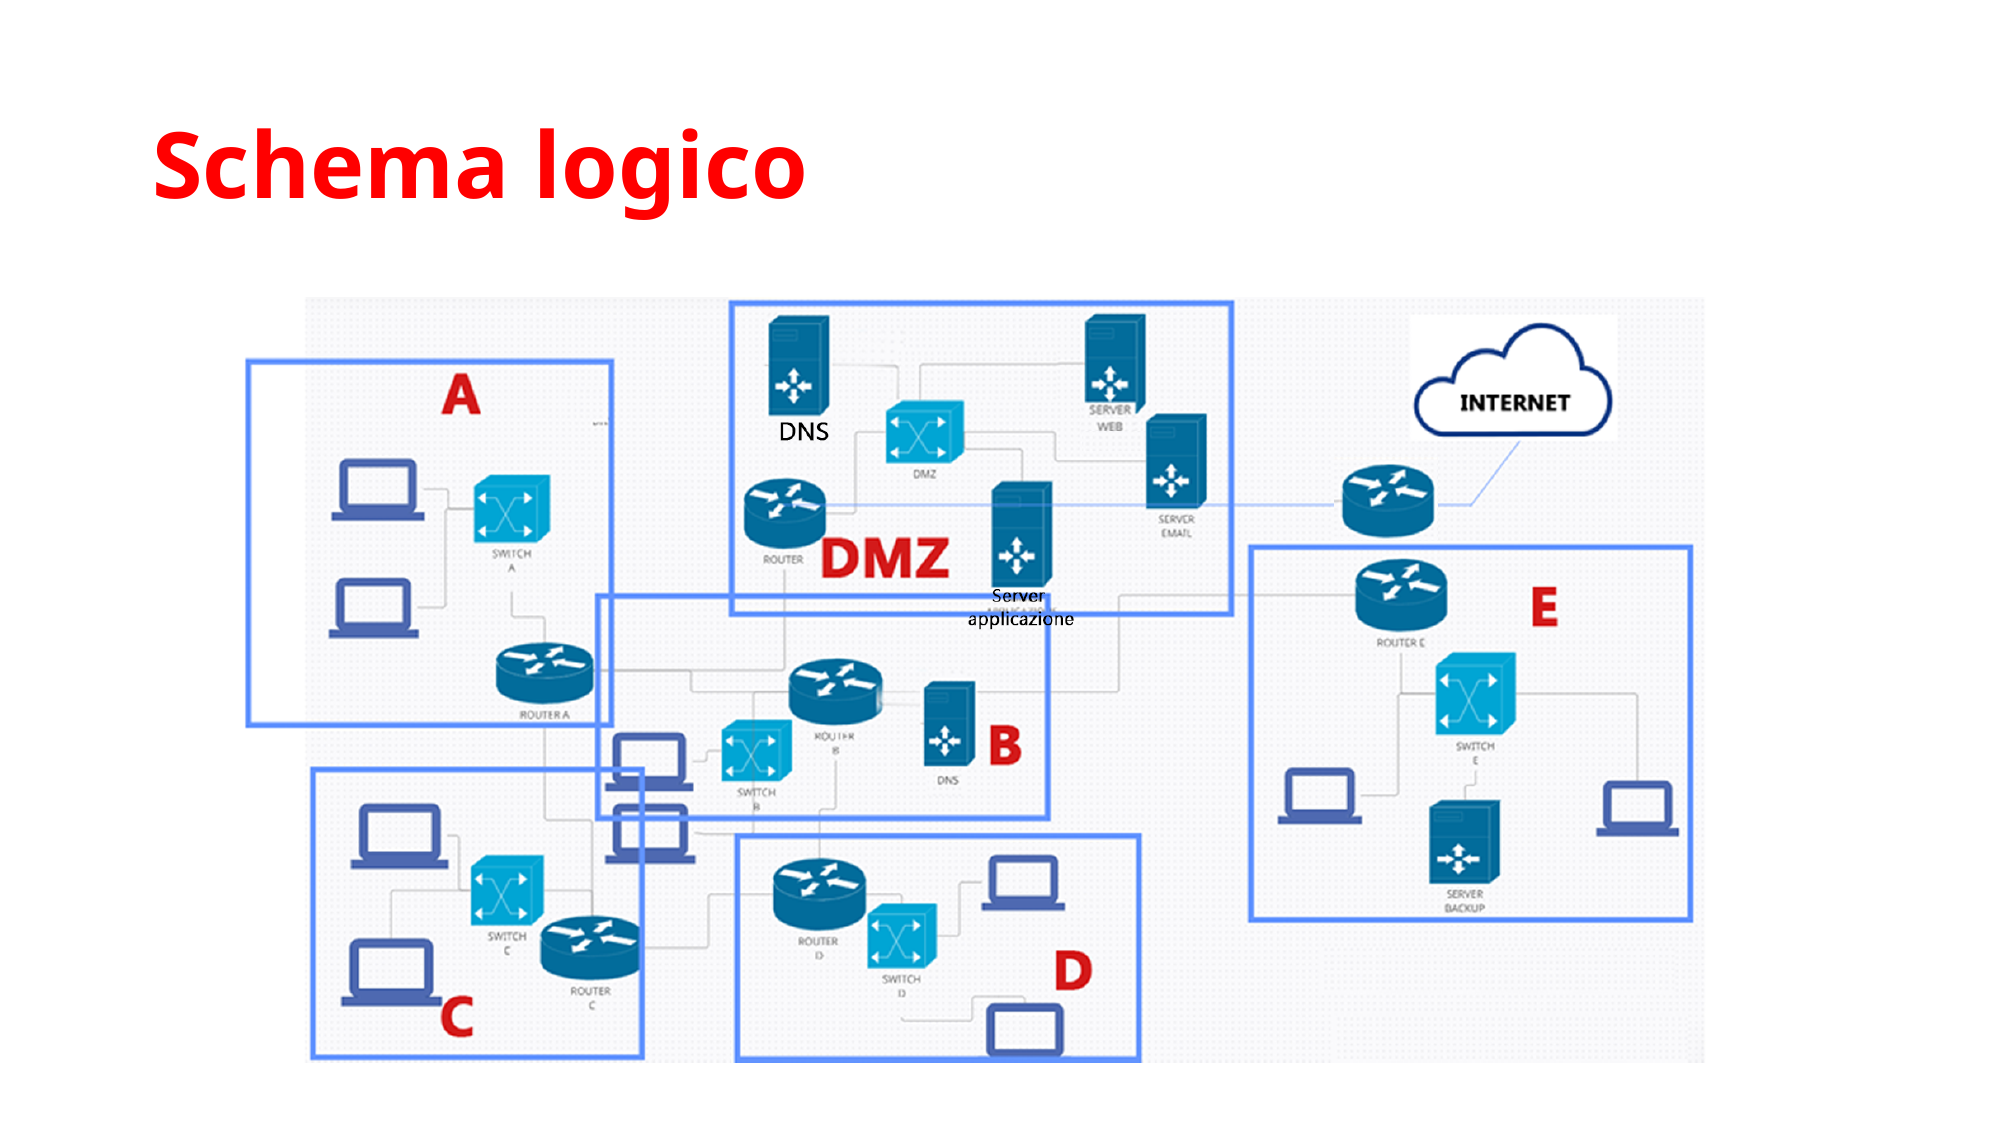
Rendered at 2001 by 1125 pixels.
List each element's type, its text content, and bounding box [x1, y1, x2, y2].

title Schema logico [137, 59, 1863, 278]
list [184, 234, 1768, 1125]
